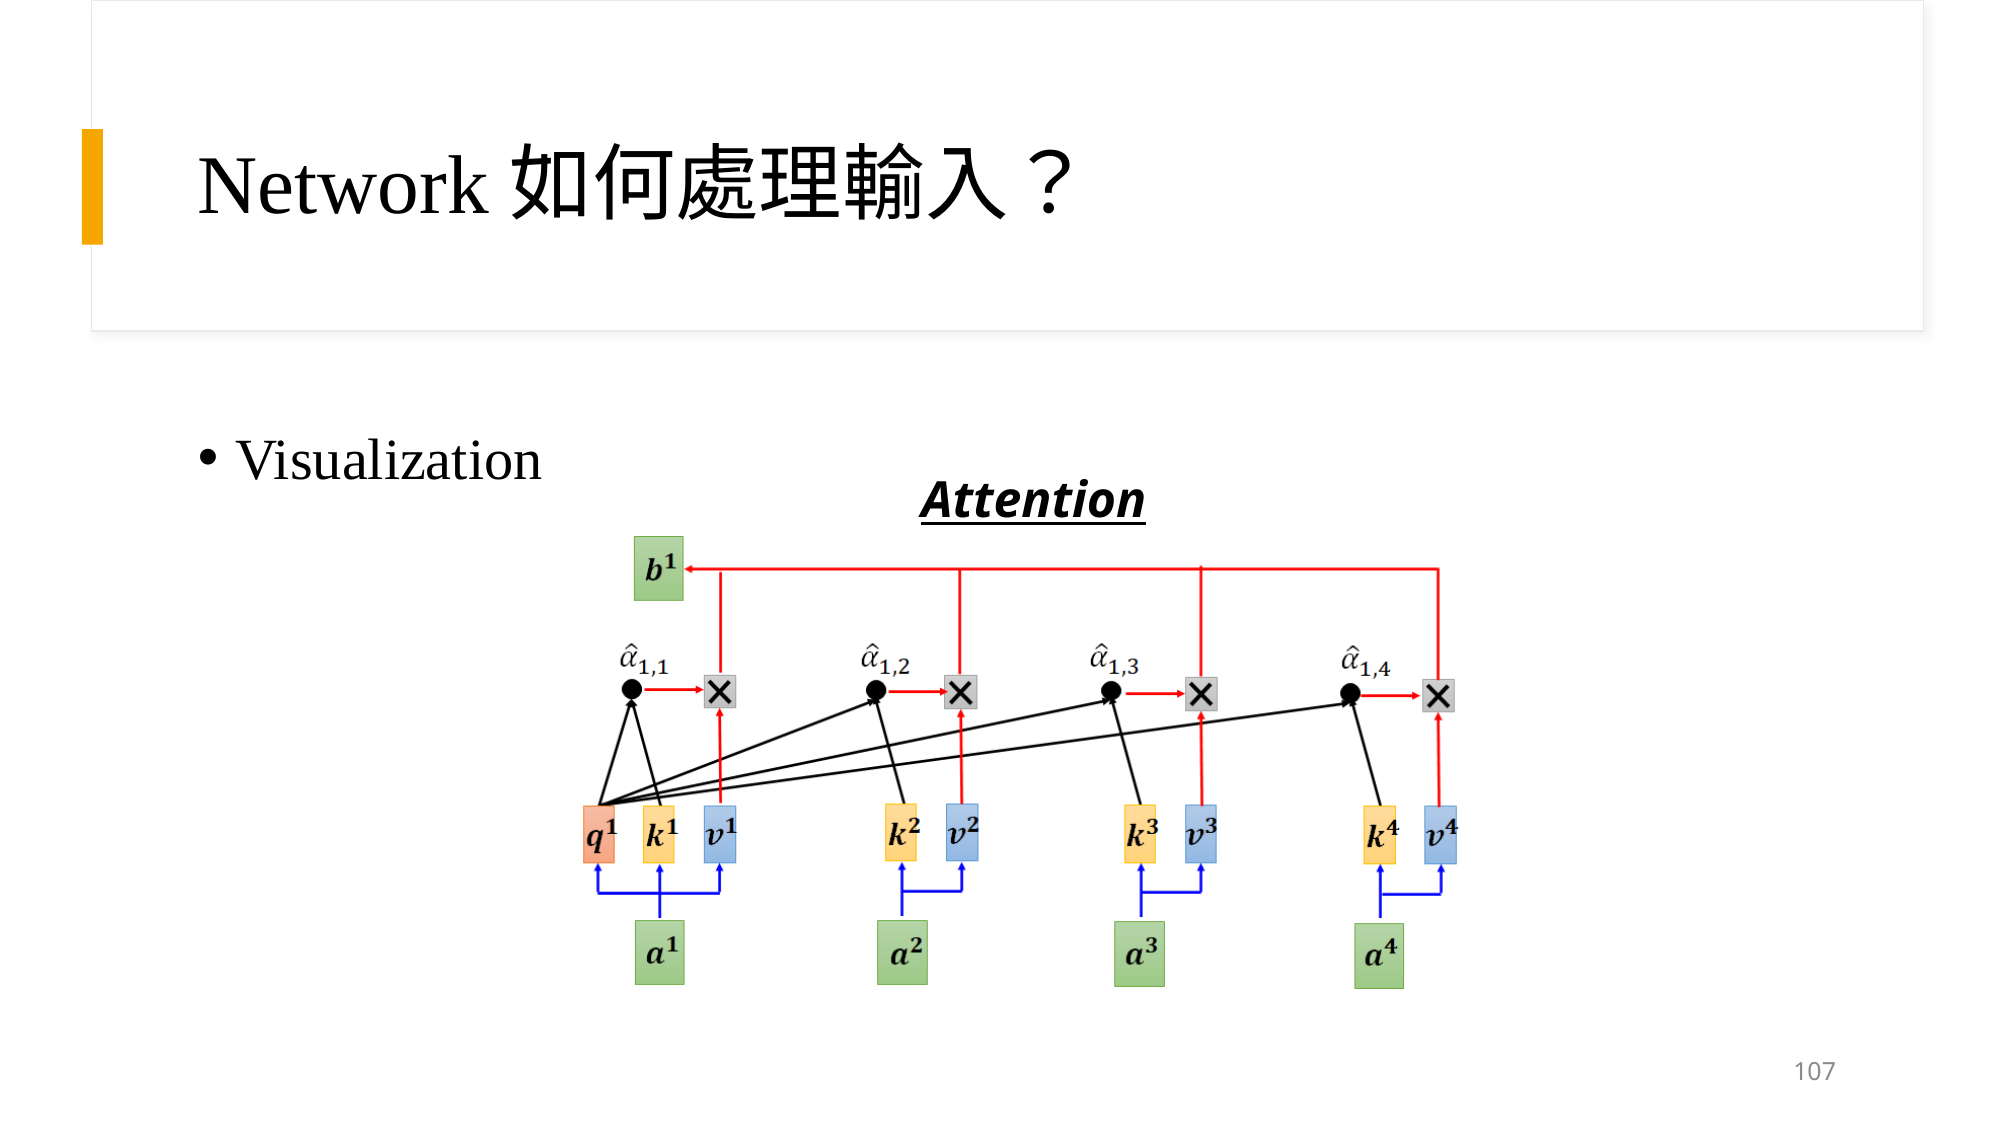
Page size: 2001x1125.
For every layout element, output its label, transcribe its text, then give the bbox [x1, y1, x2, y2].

text_box Attention [896, 460, 1172, 536]
title Network如何處理輸入？ [183, 90, 1851, 284]
list Visualization [183, 406, 1851, 1103]
picture [565, 536, 1472, 989]
